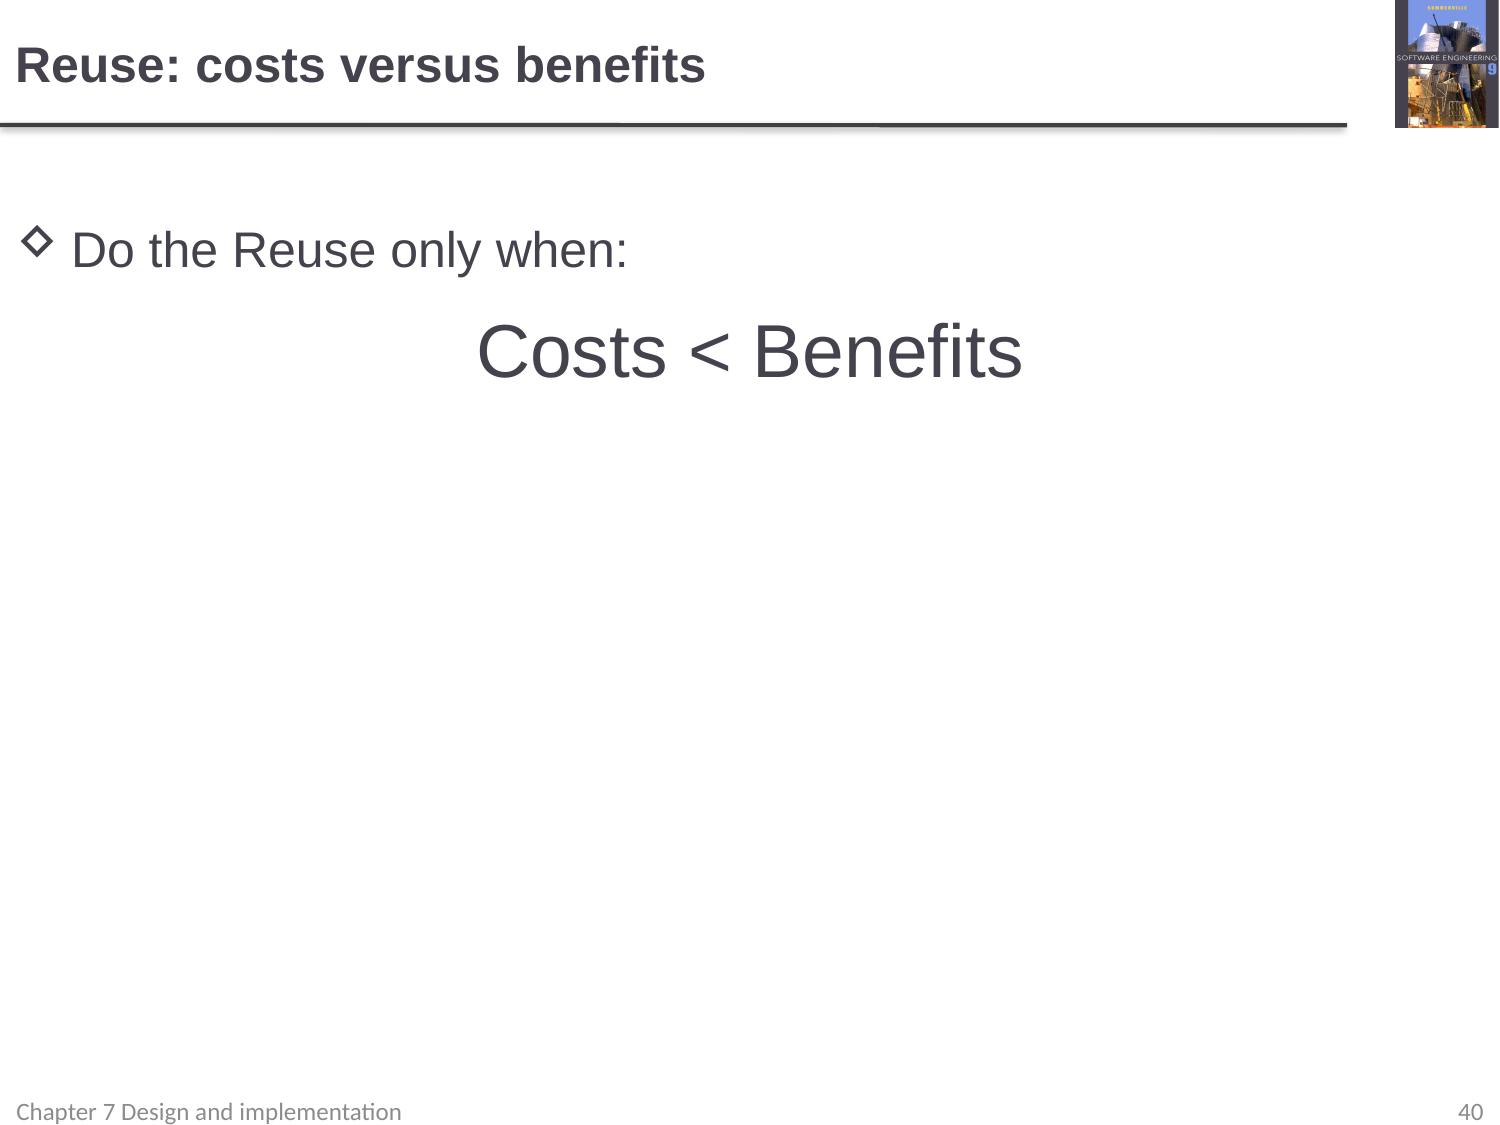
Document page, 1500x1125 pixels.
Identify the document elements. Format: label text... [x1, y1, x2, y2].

footer Chapter 7 Design and implementation [1, 1095, 477, 1125]
title Reuse: costs versus benefits [0, 0, 1397, 125]
slide_number 40 [1148, 1095, 1499, 1125]
list Do the Reuse only when: Costs < Benefits [0, 125, 1500, 1017]
picture [1397, 0, 1499, 125]
